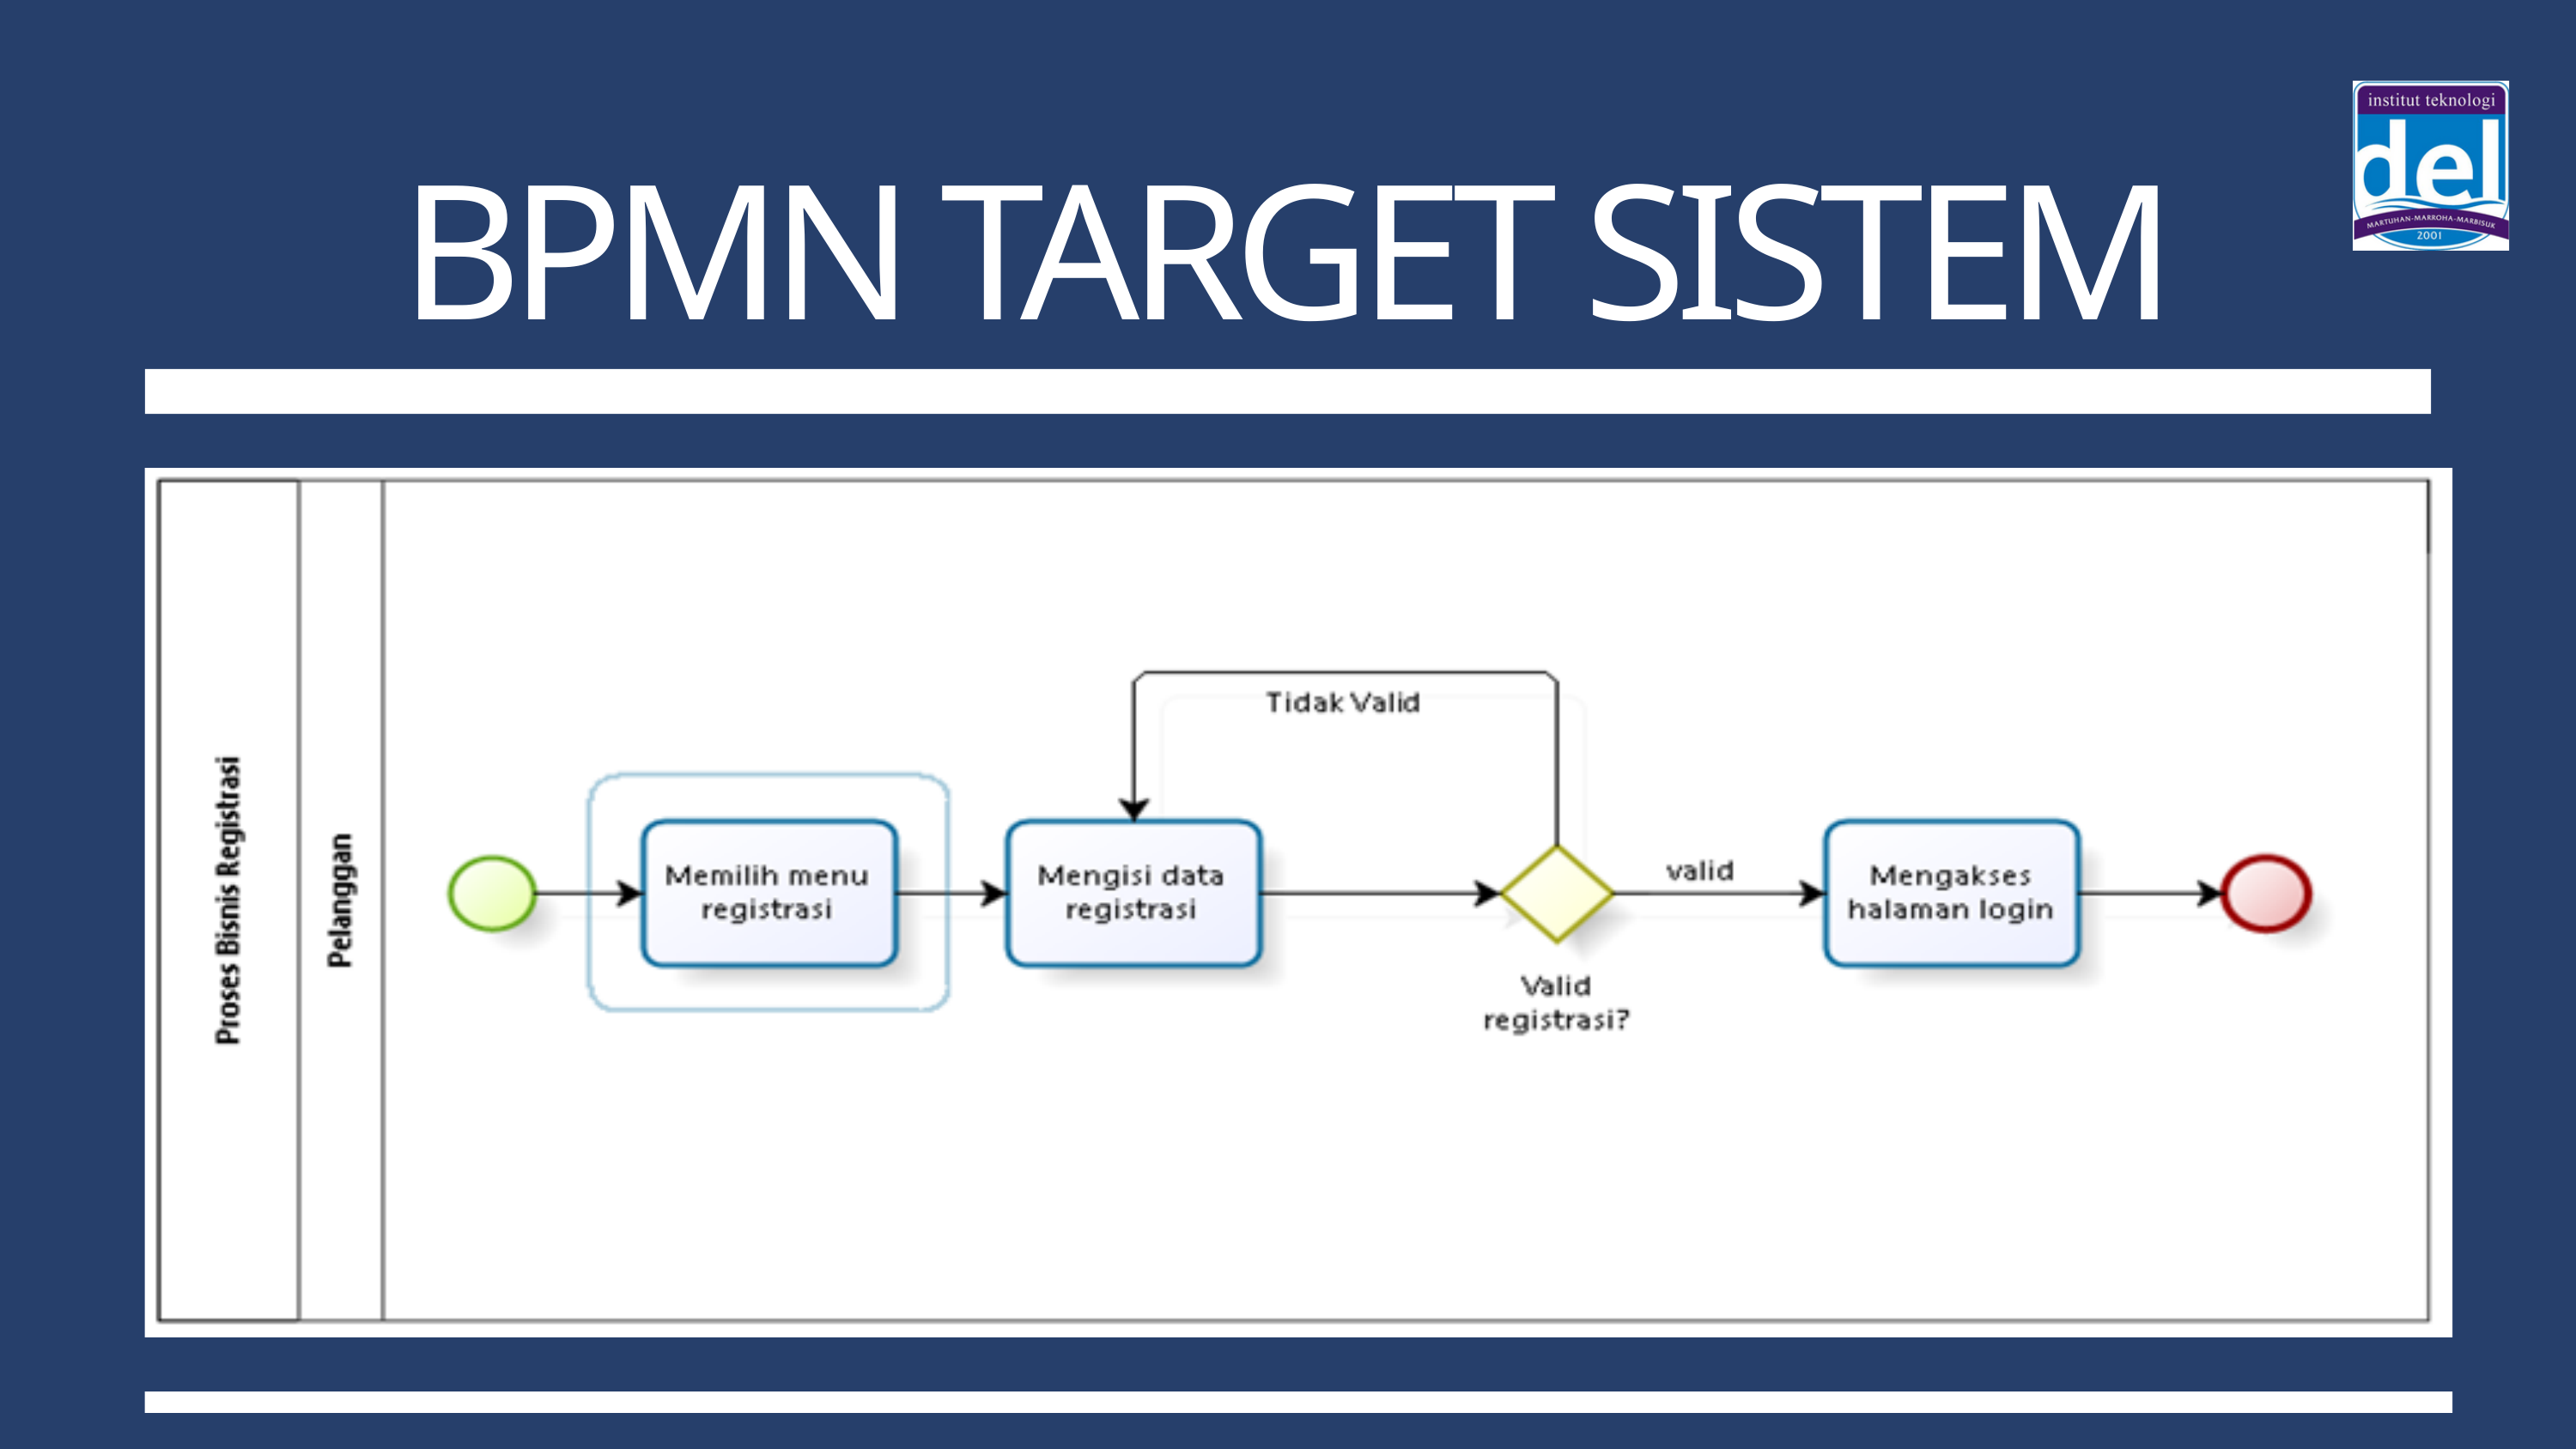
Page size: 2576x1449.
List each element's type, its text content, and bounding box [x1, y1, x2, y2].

text_box [144, 368, 2432, 415]
text_box BPMN TARGET SISTEM [0, 185, 2576, 358]
text_box [144, 468, 2453, 1337]
text_box [144, 1391, 2453, 1413]
text_box [2353, 81, 2510, 251]
